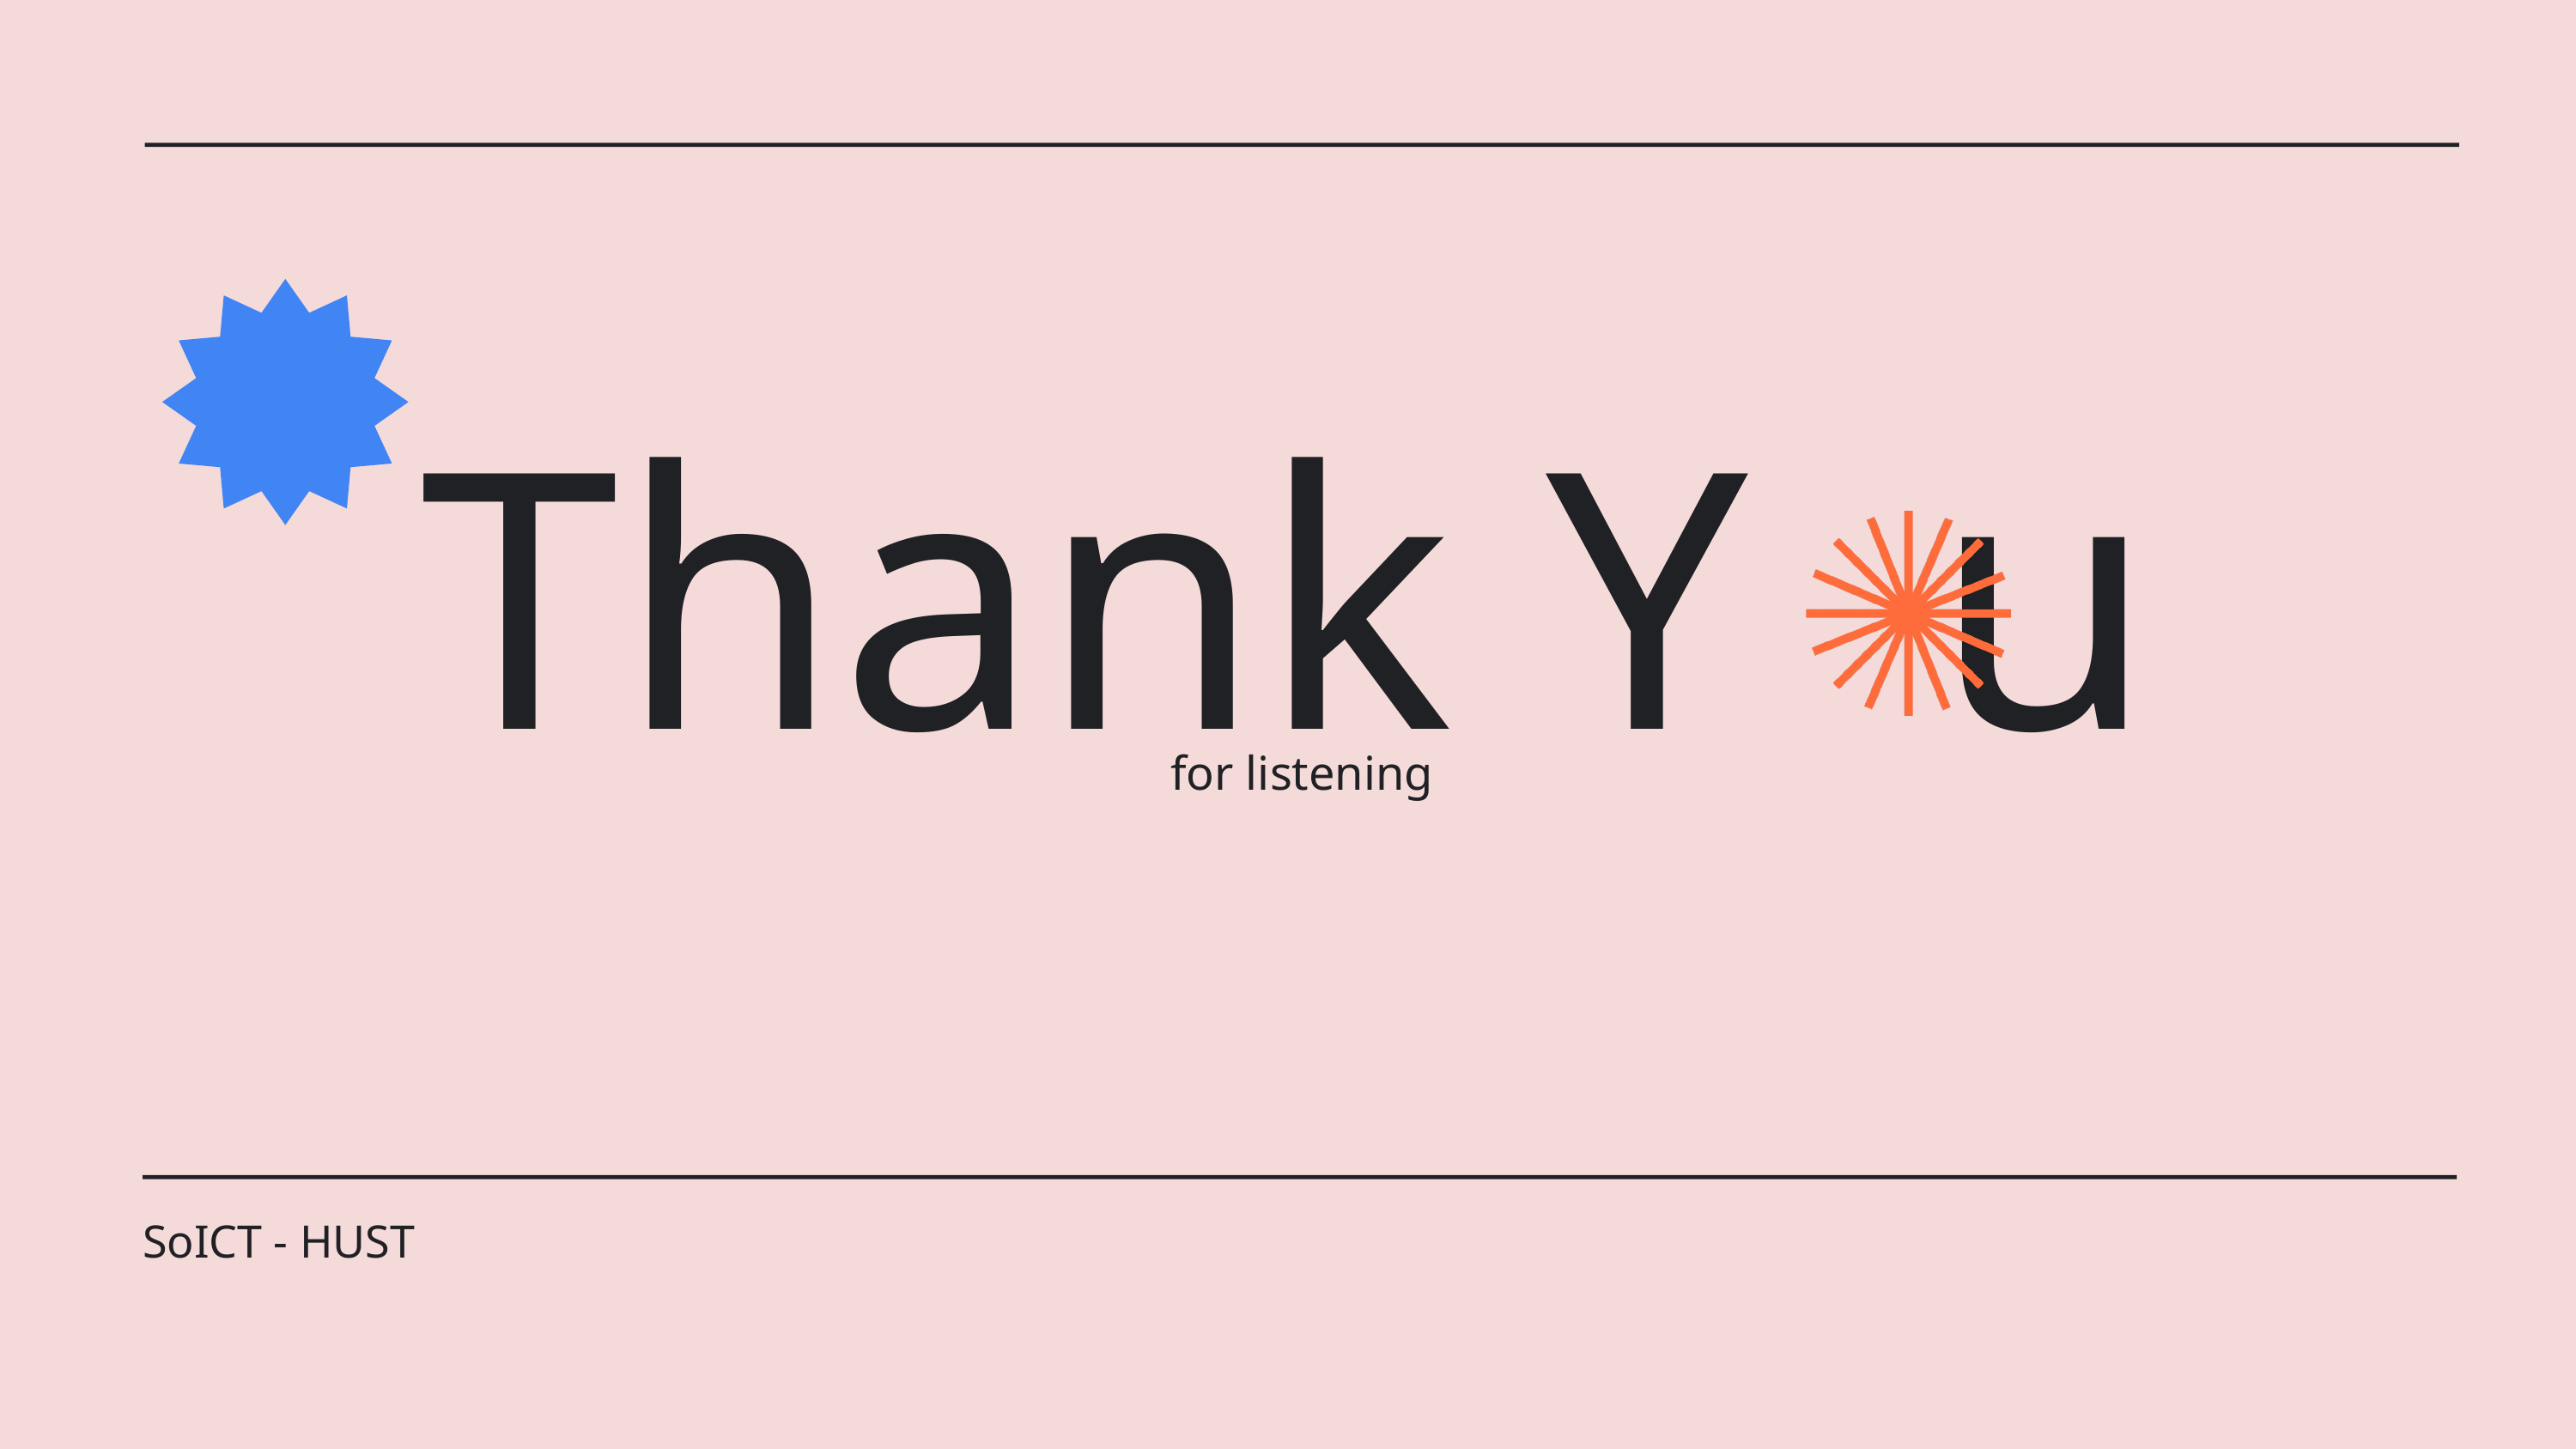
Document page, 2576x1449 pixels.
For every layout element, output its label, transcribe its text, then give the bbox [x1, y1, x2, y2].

text_box for listening [931, 739, 1674, 800]
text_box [161, 278, 409, 525]
text_box SoICT - HUST [143, 1203, 1370, 1267]
text_box Thank Y u [161, 371, 2414, 801]
text_box [1806, 511, 2011, 716]
